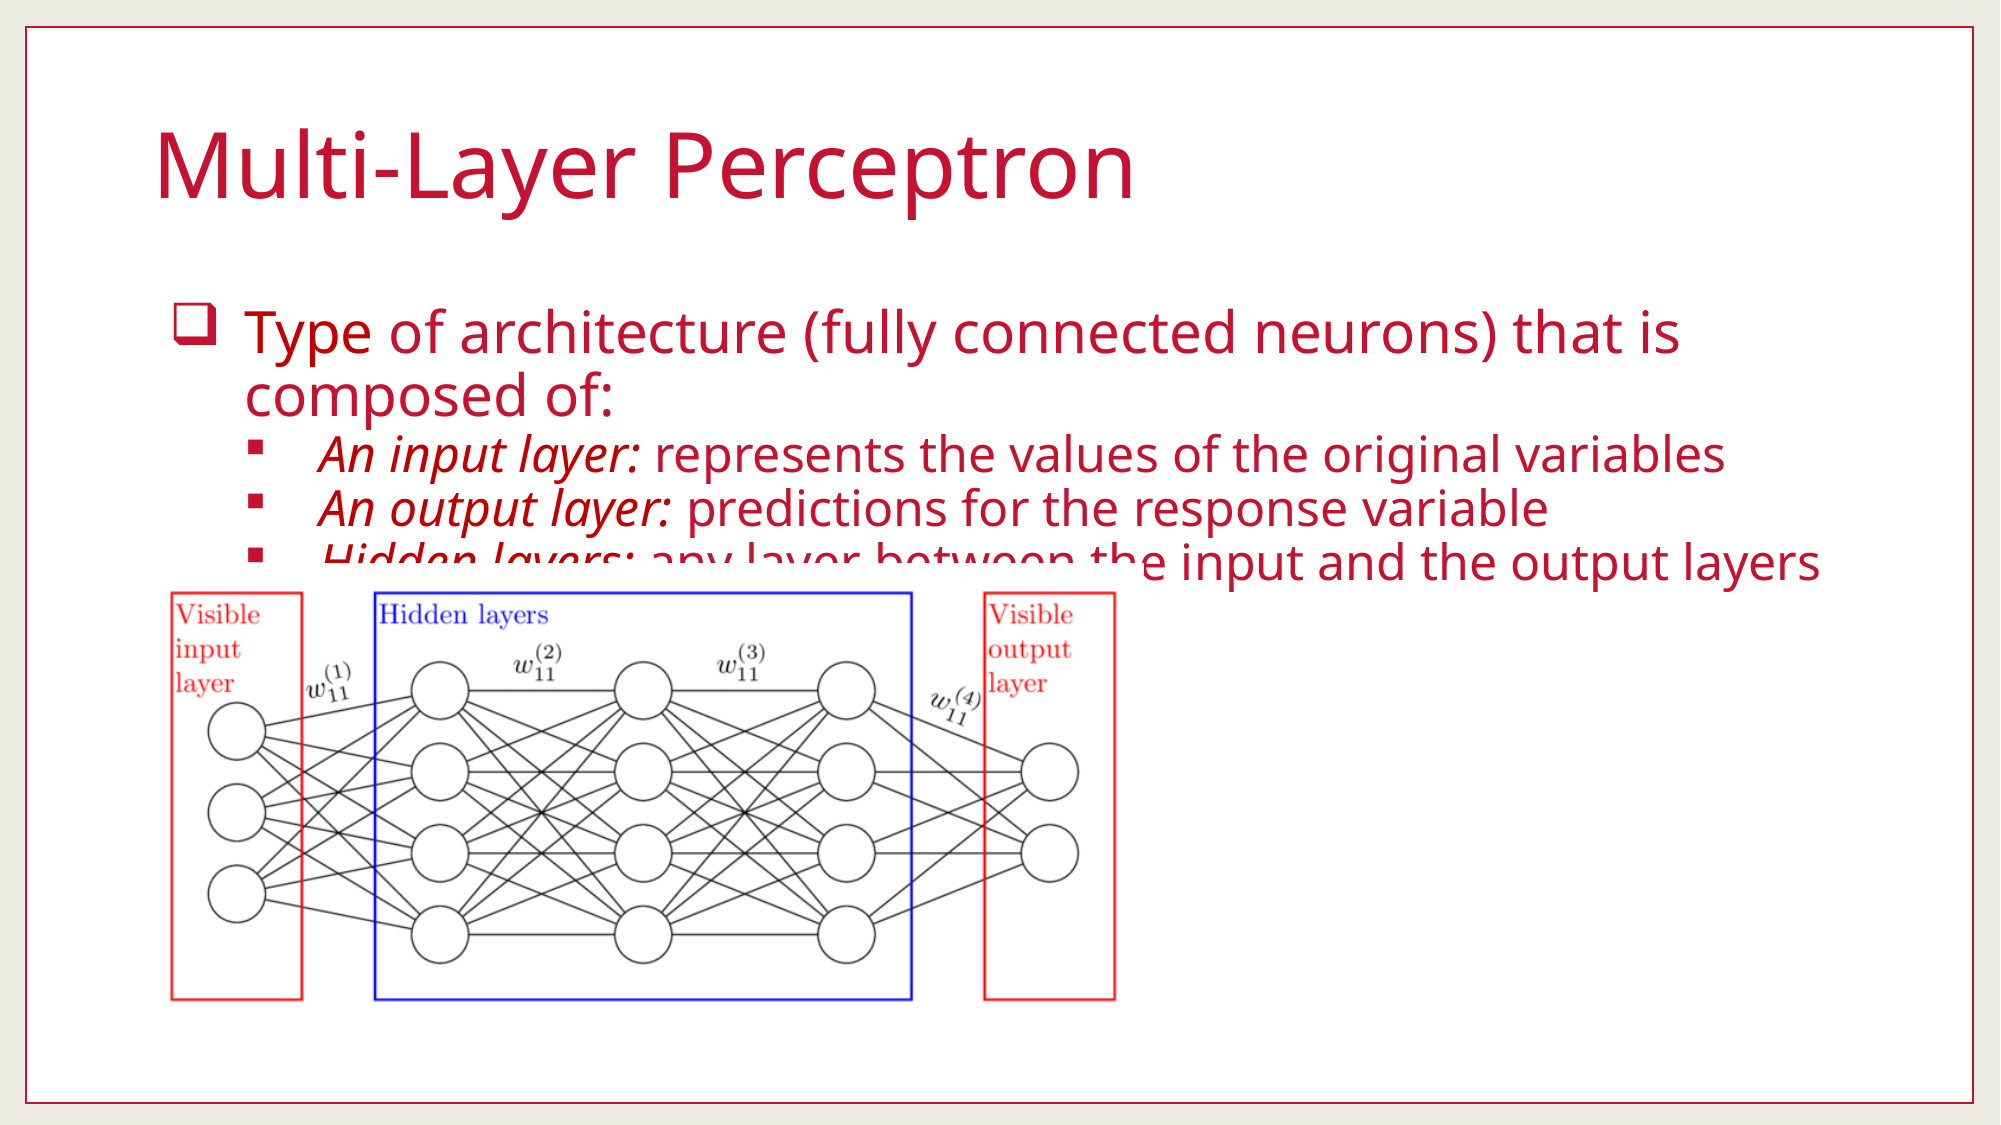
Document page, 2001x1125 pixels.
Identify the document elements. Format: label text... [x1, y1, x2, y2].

title Multi-Layer Perceptron [137, 59, 1945, 278]
picture [137, 563, 1144, 1030]
list Type of architecture (fully connected neurons) that is composed of: An input layer: represents the values of the original variables An output layer: predictions for the response variable Hidden layers: any layer between the input and the output layers [154, 296, 1972, 1010]
